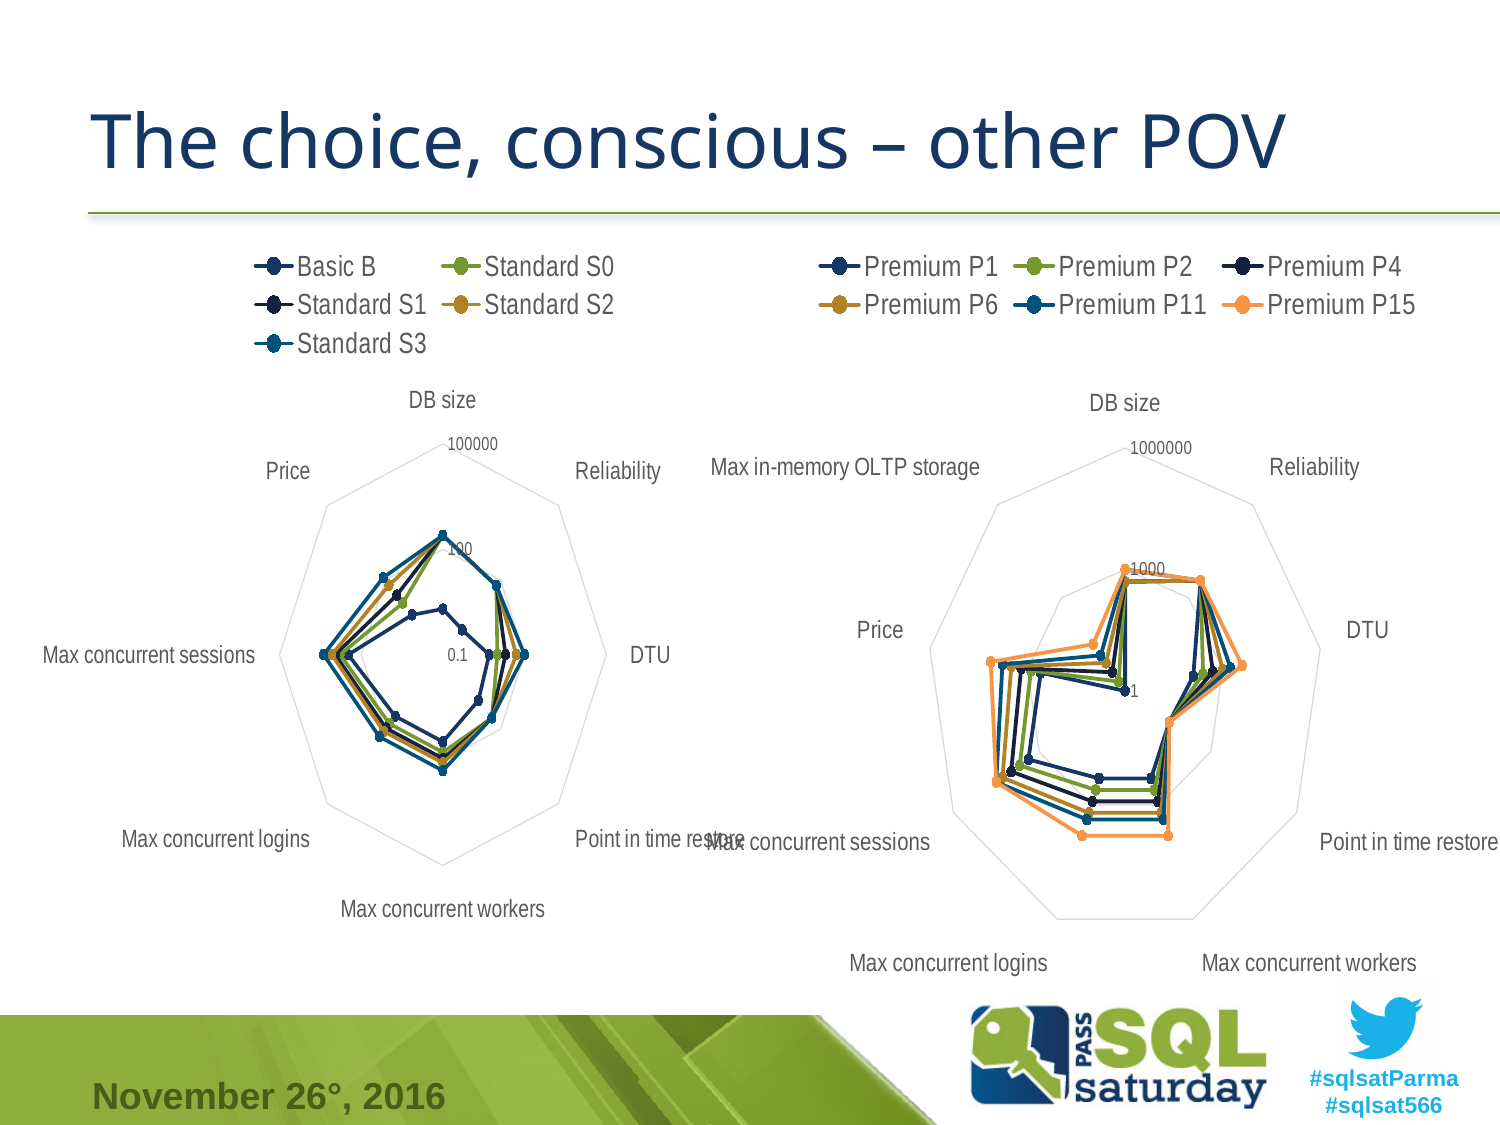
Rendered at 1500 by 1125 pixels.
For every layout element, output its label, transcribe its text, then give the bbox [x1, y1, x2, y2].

chart [42, 232, 1500, 982]
title The choice, conscious – other POV [75, 45, 1425, 230]
picture [1332, 982, 1439, 1082]
picture [0, 982, 1282, 1125]
